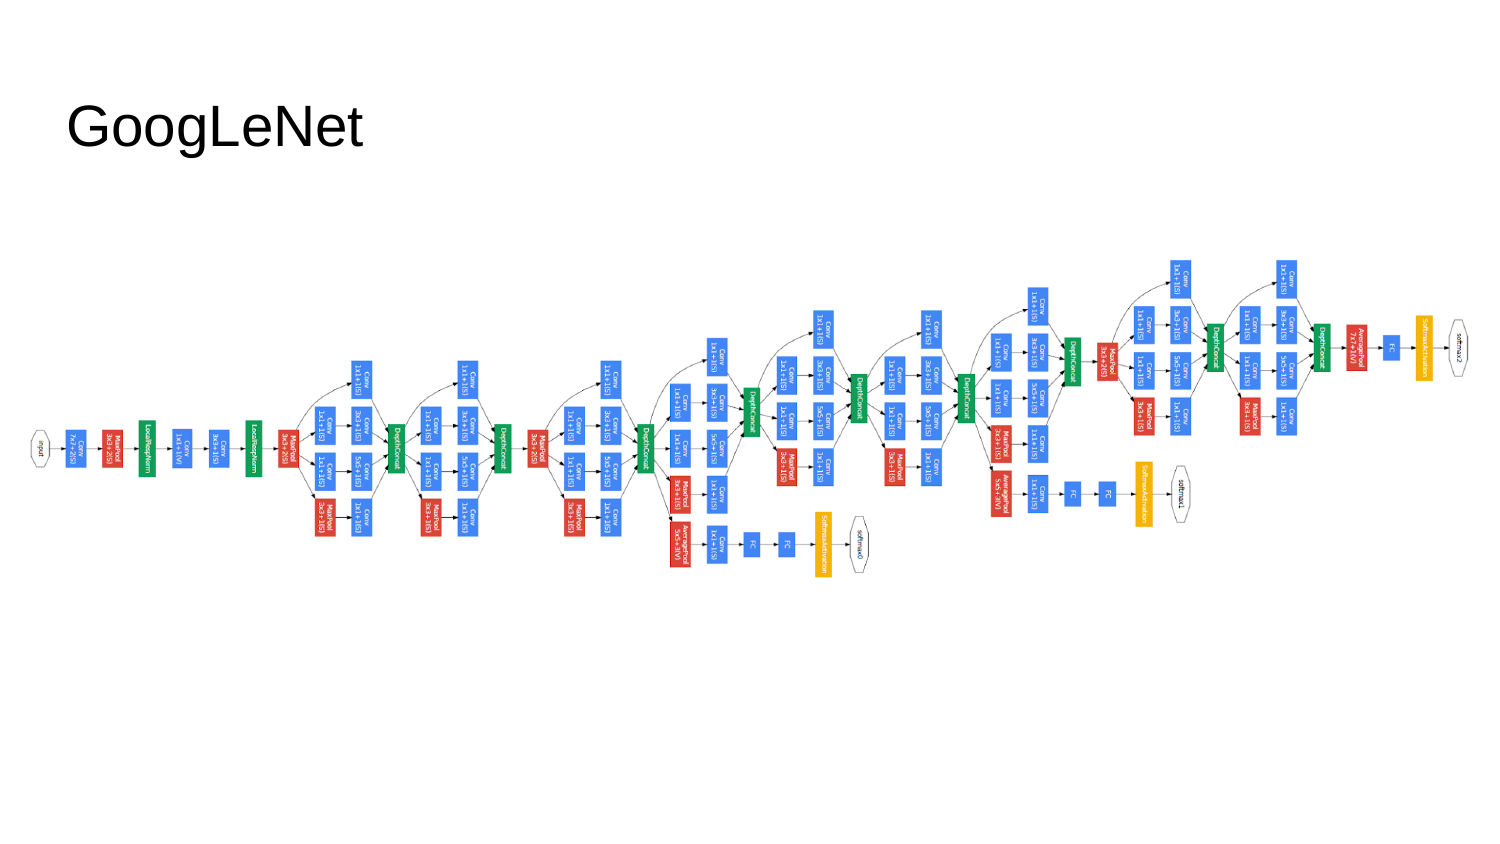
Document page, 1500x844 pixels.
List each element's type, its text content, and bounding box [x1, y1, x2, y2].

picture [24, 259, 1476, 585]
title GoogLeNet [51, 72, 1449, 167]
